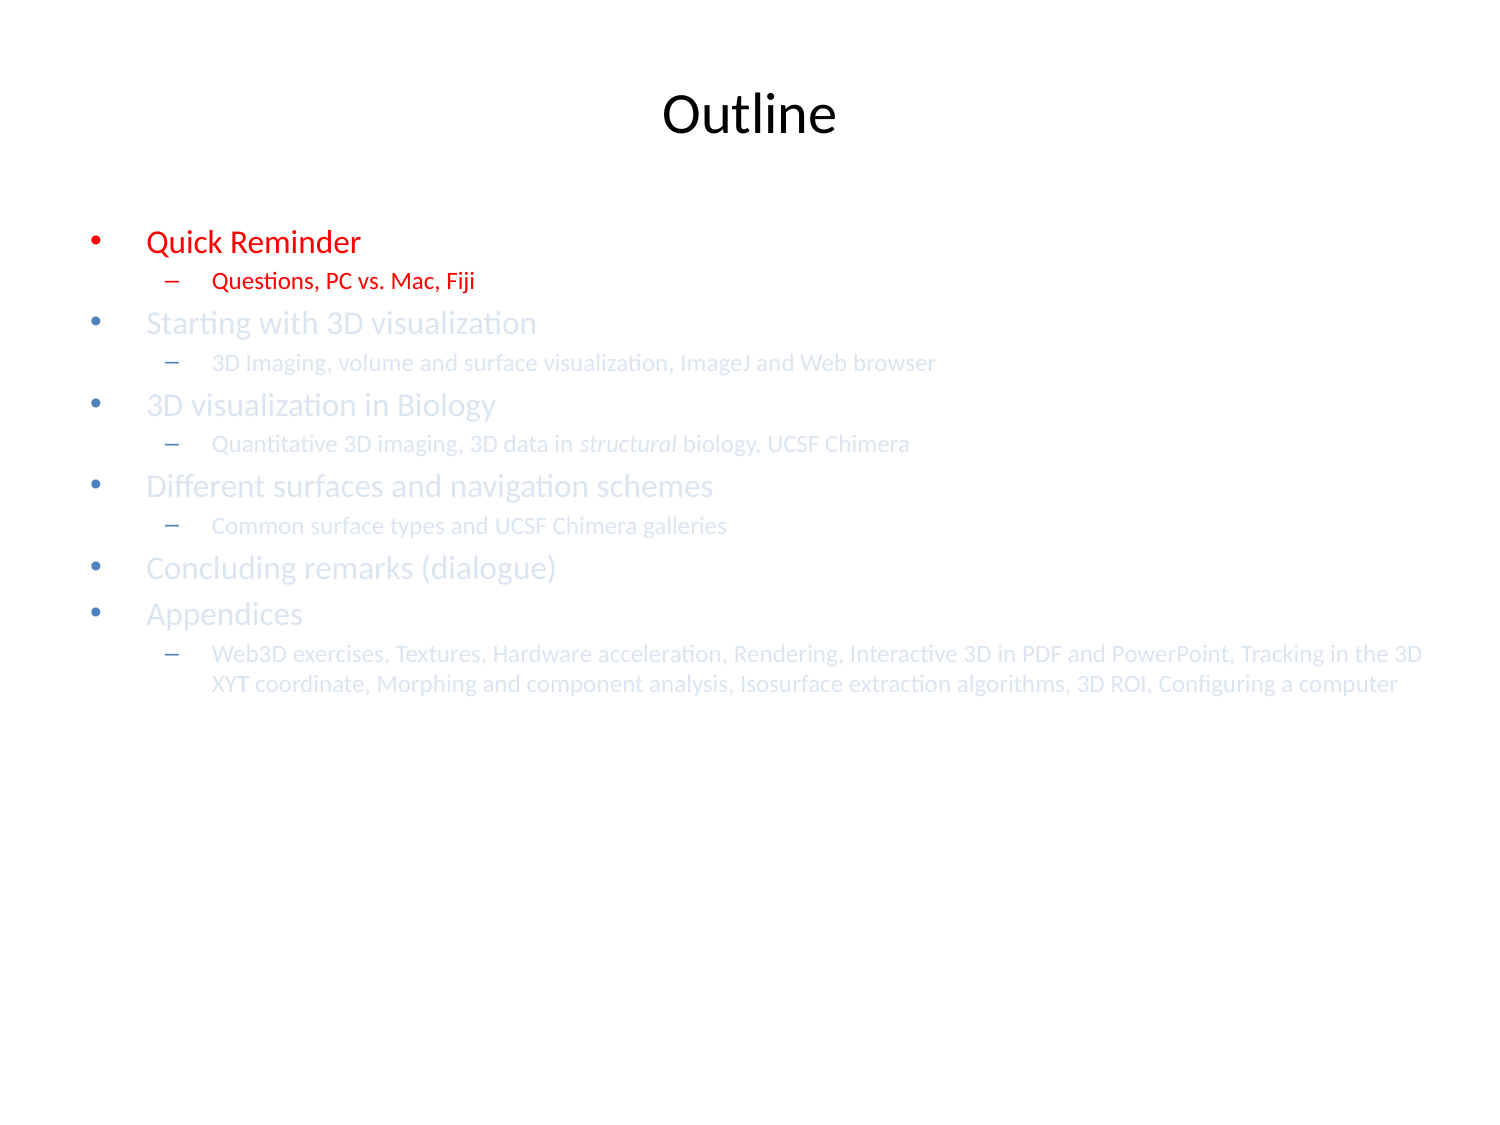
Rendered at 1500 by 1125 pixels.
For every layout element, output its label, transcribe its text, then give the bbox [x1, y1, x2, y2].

list Quick Reminder Questions, PC vs. Mac, Fiji Starting with 3D visualization 3D Imaging, volume and surface visualization, ImageJ and Web browser 3D visualization in Biology Quantitative 3D imaging, 3D data in structural biology, UCSF Chimera Different surfaces and navigation schemes Common surface types and UCSF Chimera galleries Concluding remarks (dialogue) Appendices Web3D exercises, Textures, Hardware acceleration, Rendering, Interactive 3D in PDF and PowerPoint, Tracking in the 3D XYT coordinate, Morphing and component analysis, Isosurface extraction algorithms, 3D ROI, Configuring a computer [75, 212, 1450, 1005]
title Outline [75, 45, 1425, 175]
